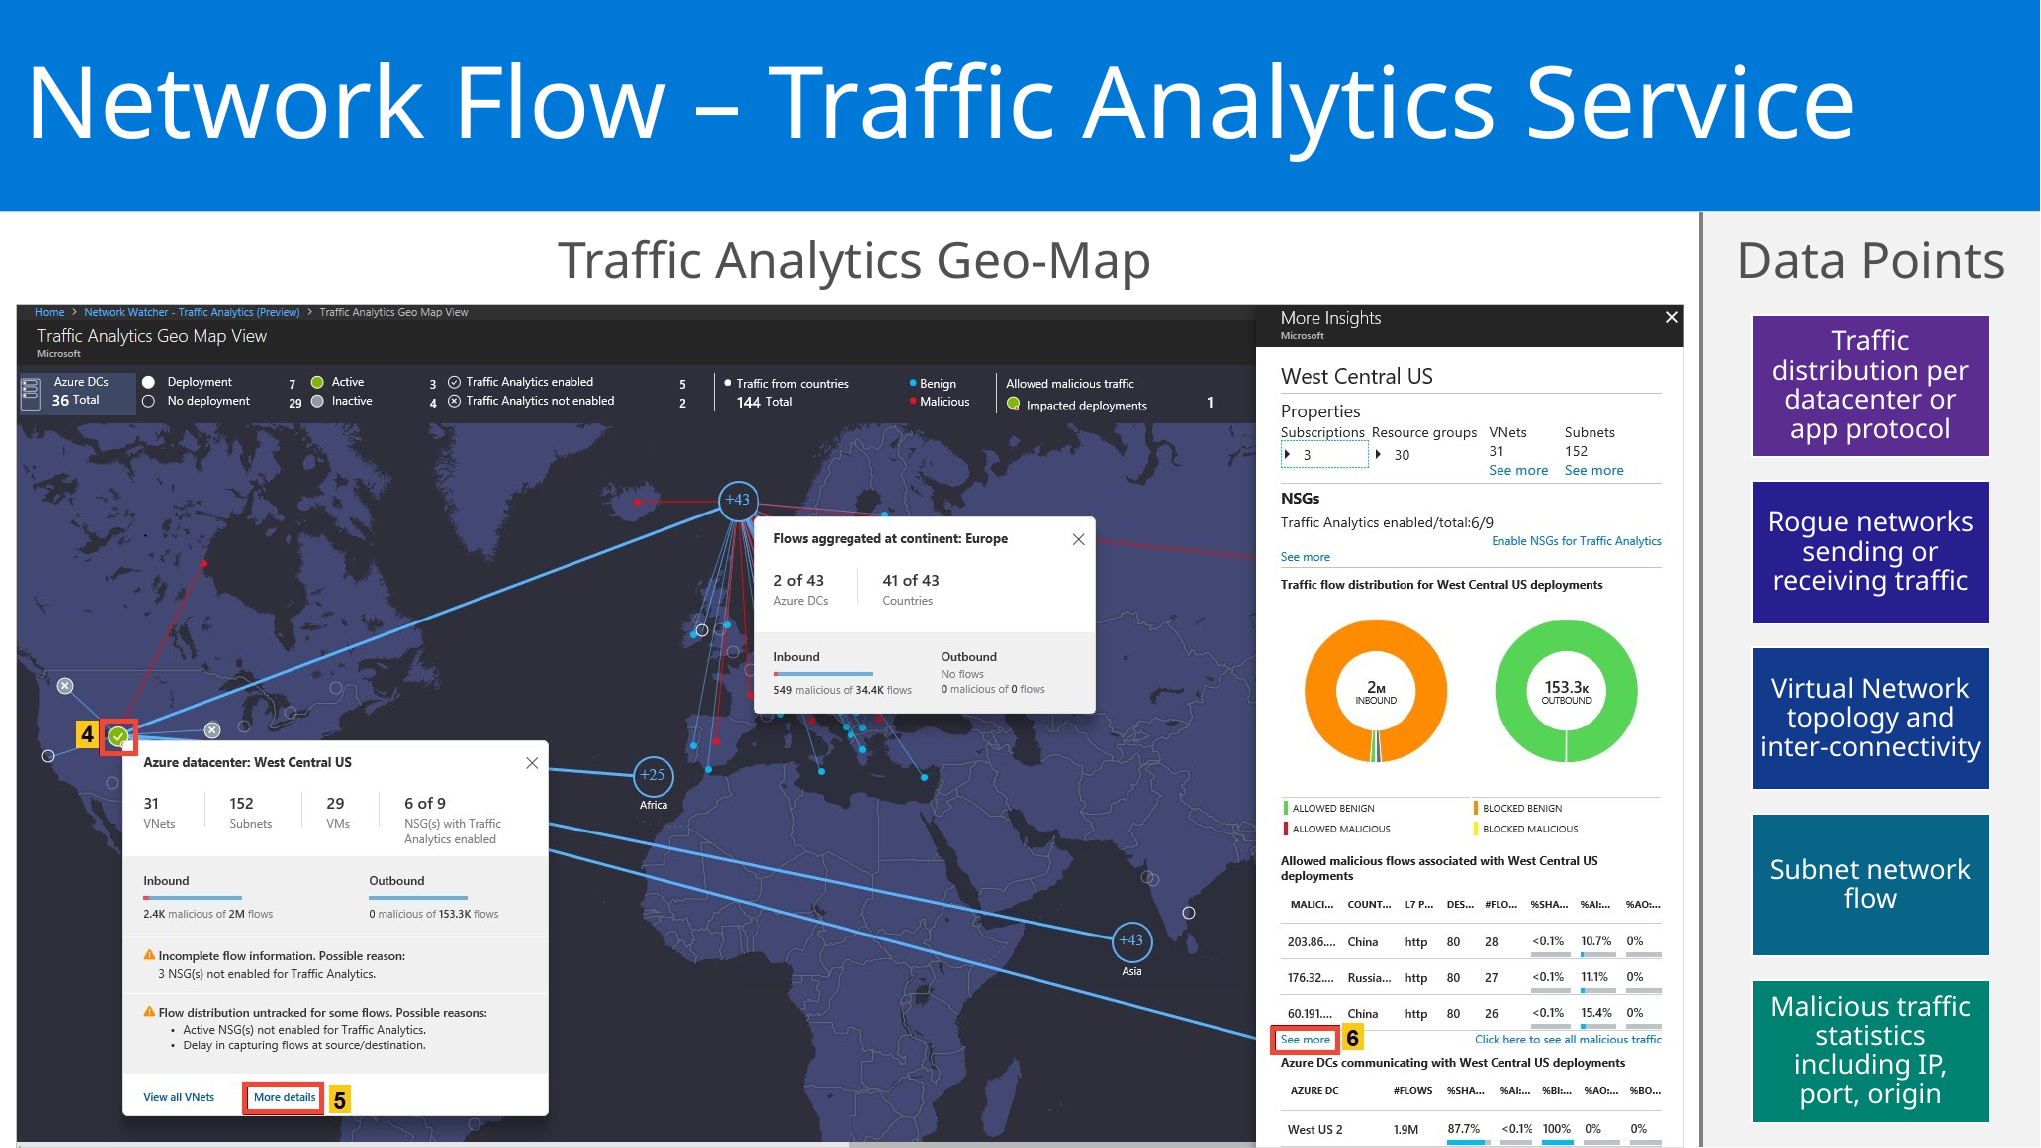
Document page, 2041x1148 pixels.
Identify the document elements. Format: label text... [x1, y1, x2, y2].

text_box Data Points [1704, 211, 2039, 314]
text_box Traffic Analytics Geo-Map [21, 211, 1689, 314]
text_box [1702, 211, 2041, 1148]
text_box Network Flow – Traffic Analytics Service [0, 0, 2040, 212]
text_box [1703, 314, 2038, 1124]
picture [16, 304, 1685, 1148]
